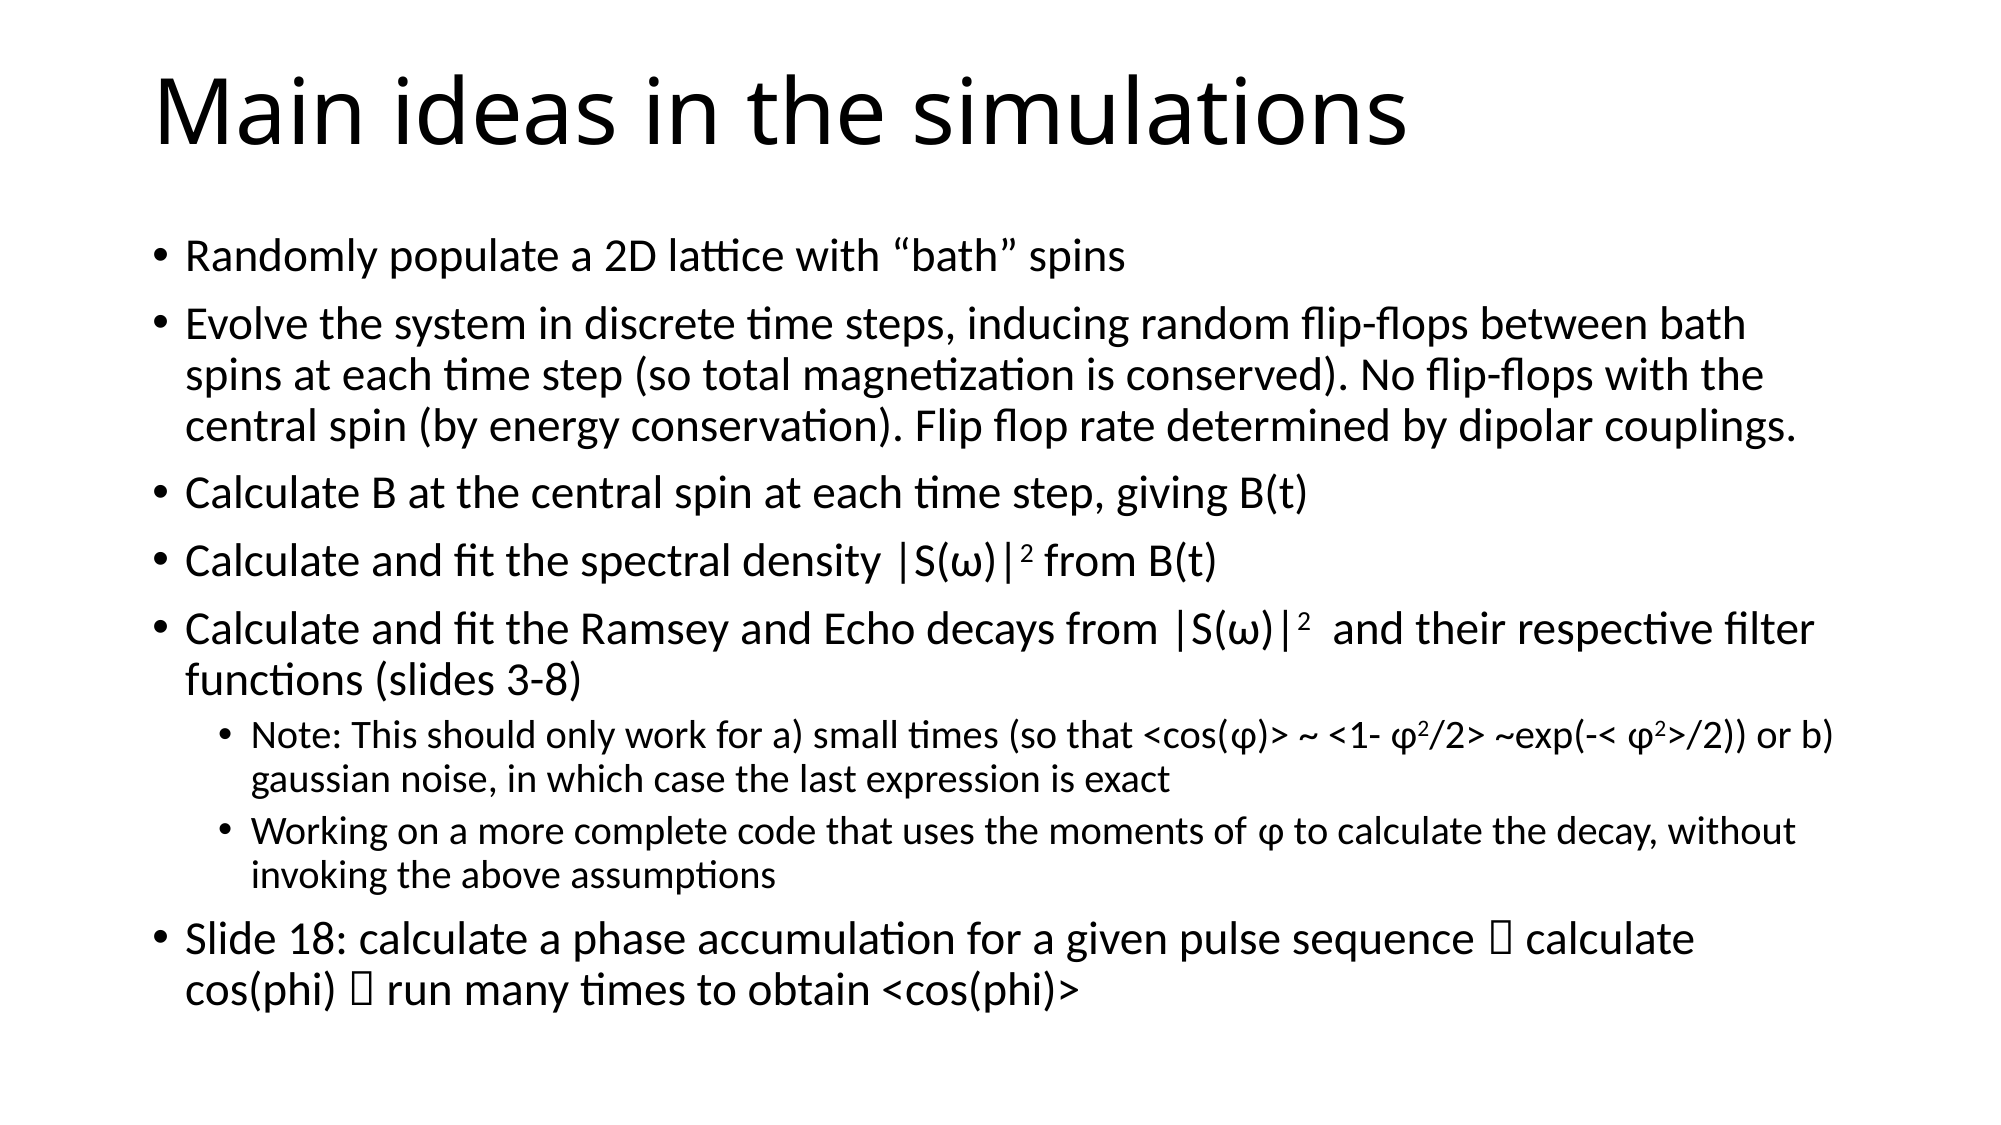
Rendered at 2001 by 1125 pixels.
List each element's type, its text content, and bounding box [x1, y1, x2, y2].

title Main ideas in the simulations [137, 6, 1863, 224]
list Randomly populate a 2D lattice with “bath” spins Evolve the system in discrete time steps, inducing random flip-flops between bath spins at each time step (so total magnetization is conserved). No flip-flops with the central spin (by energy conservation). Flip flop rate determined by dipolar couplings. Calculate B at the central spin at each time step, giving B(t) Calculate and fit the spectral density |S(ω)|2 from B(t) Calculate and fit the Ramsey and Echo decays from |S(ω)|2 and their respective filter functions (slides 3-8) Note: This should only work for a) small times (so that <cos(φ)> ~ <1- φ2/2> ~exp(-< φ2>/2)) or b) gaussian noise, in which case the last expression is exact Working on a more complete code that uses the moments of φ to calculate the decay, without invoking the above assumptions Slide 18: calculate a phase accumulation for a given pulse sequence  calculate cos(phi)  run many times to obtain <cos(phi)> [137, 224, 1863, 1034]
